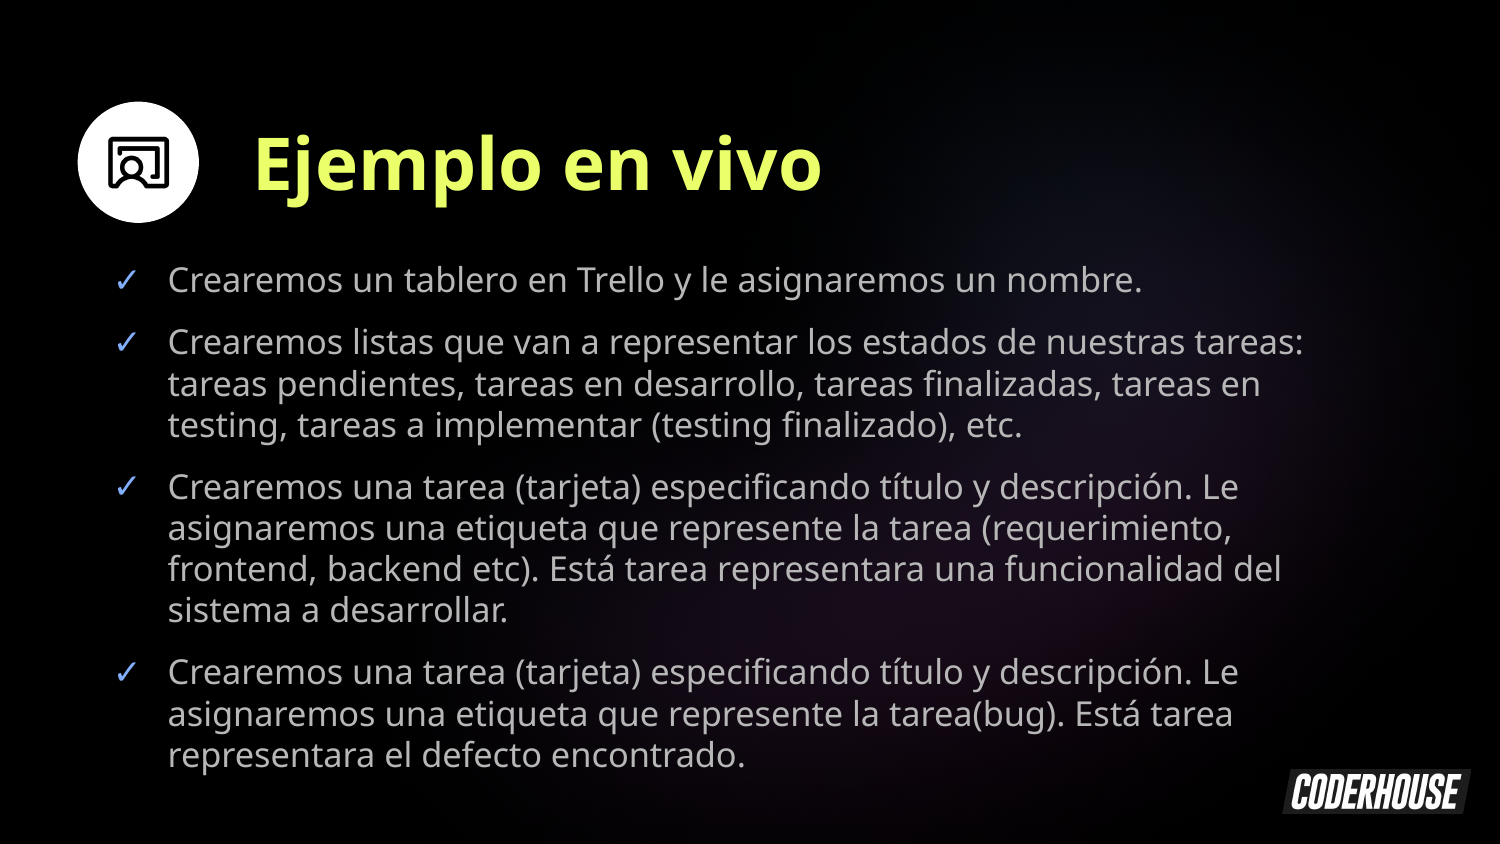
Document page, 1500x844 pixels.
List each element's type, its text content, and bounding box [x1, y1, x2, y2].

text_box Ejemplo en vivo [237, 112, 1414, 222]
picture [0, 0, 1500, 844]
text_box Crearemos un tablero en Trello y le asignaremos un nombre. Crearemos listas que van a representar los estados de nuestras tareas: tareas pendientes, tareas en desarrollo, tareas finalizadas, tareas en testing, tareas a implementar (testing finalizado), etc. Crearemos una tarea (tarjeta) especificando título y descripción. Le asignaremos una etiqueta que represente la tarea (requerimiento, frontend, backend etc). Está tarea representara una funcionalidad del sistema a desarrollar. Crearemos una tarea (tarjeta) especificando título y descripción. Le asignaremos una etiqueta que represente la tarea(bug). Está tarea representara el defecto encontrado. [77, 243, 1397, 790]
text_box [77, 101, 200, 224]
